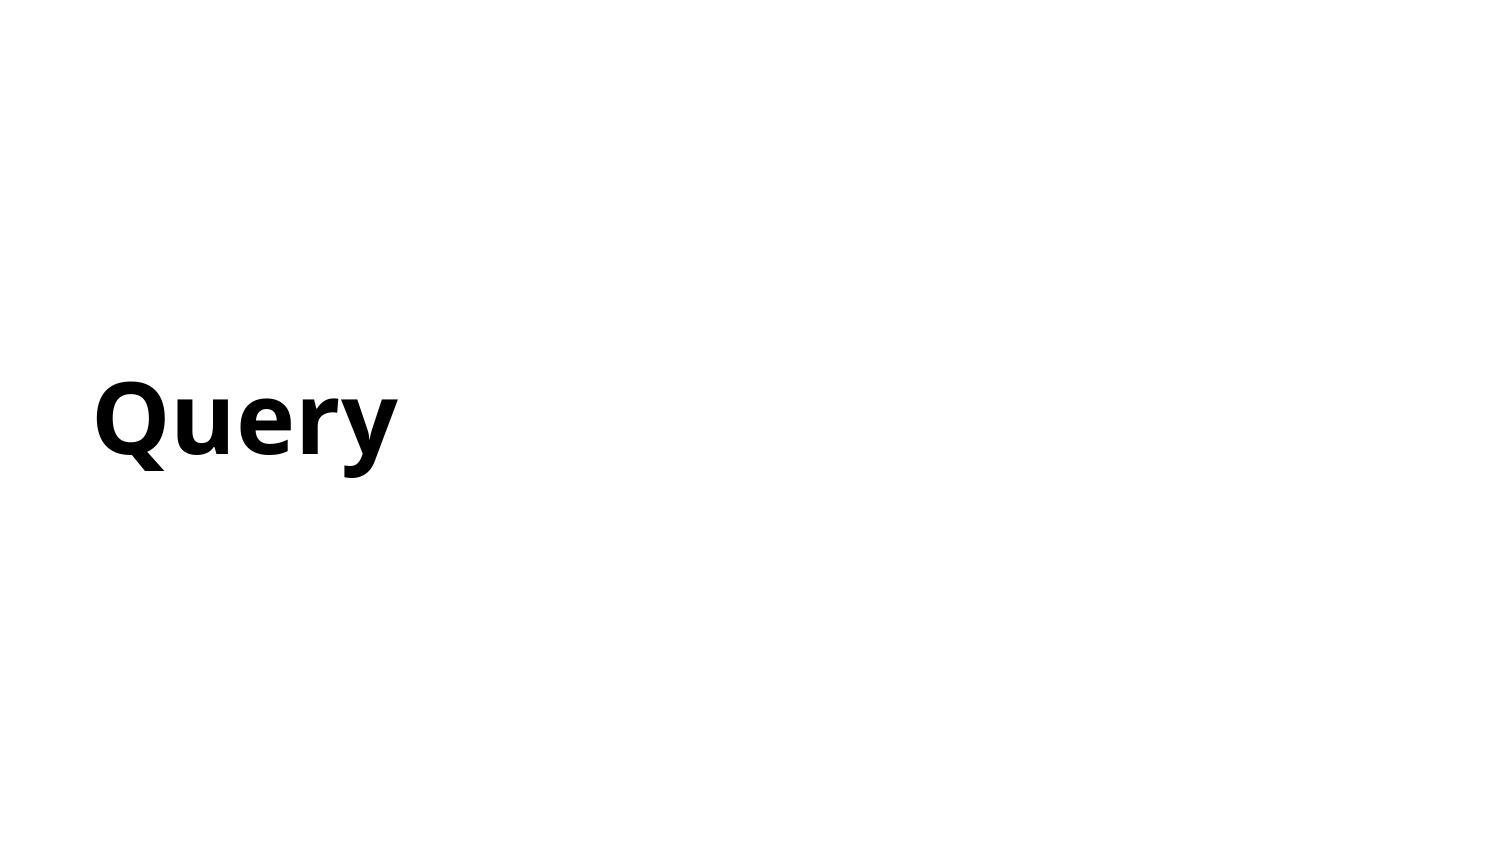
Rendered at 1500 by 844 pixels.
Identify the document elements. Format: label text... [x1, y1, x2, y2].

title Query [76, 79, 1121, 751]
